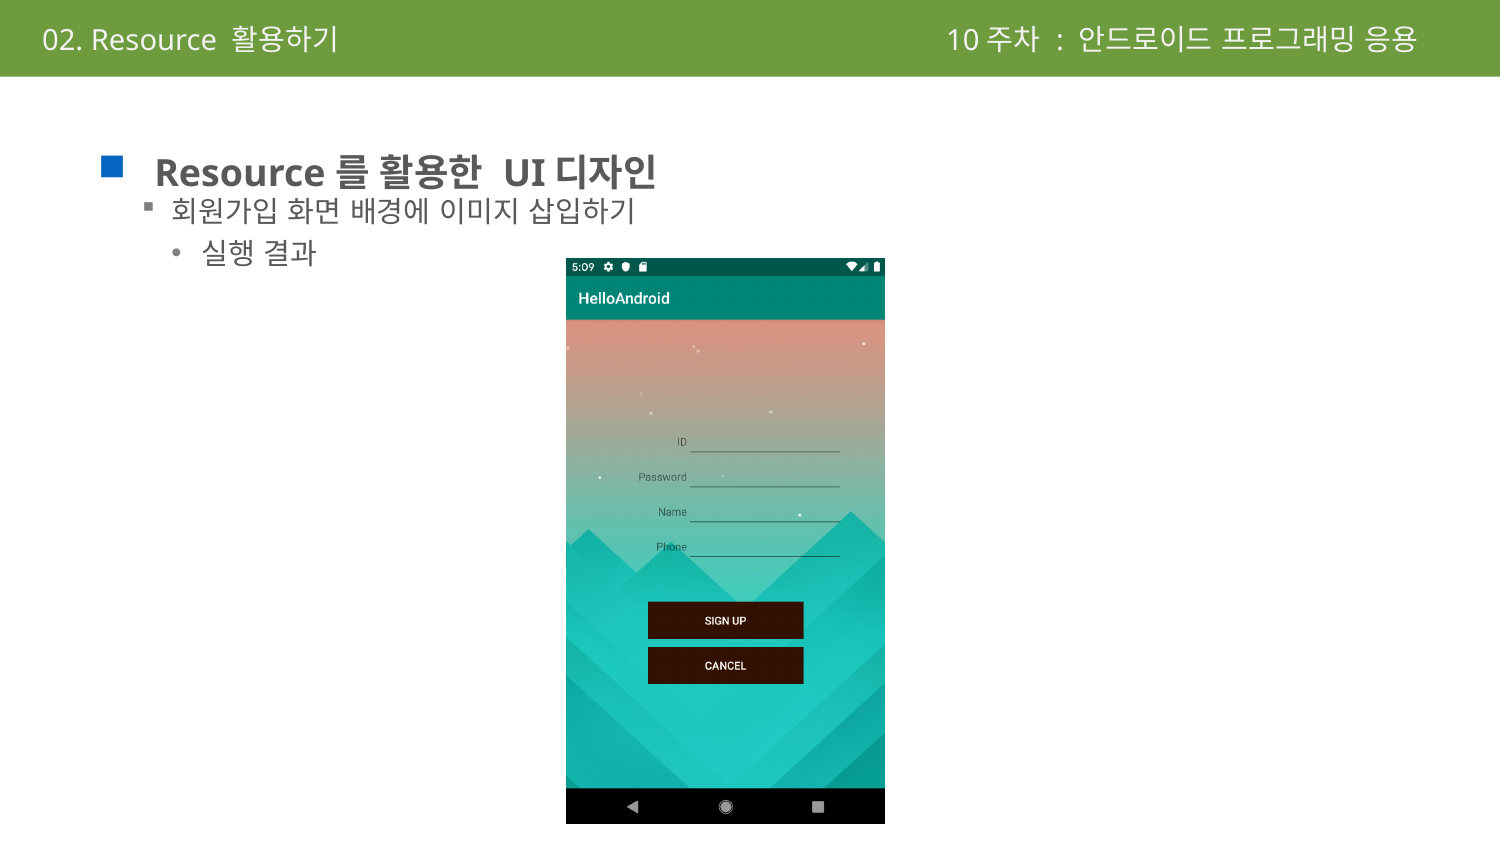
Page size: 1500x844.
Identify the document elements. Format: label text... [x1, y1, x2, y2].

picture [566, 258, 885, 824]
list 02. Resource 활용하기 [33, 19, 500, 67]
text_box Resource를 활용한 UI디자인 회원가입 화면 배경에 이미지 삽입하기 실행 결과 [83, 119, 1419, 400]
text_box 10주차 : 안드로이드 프로그래밍 응용 [937, 20, 1491, 65]
